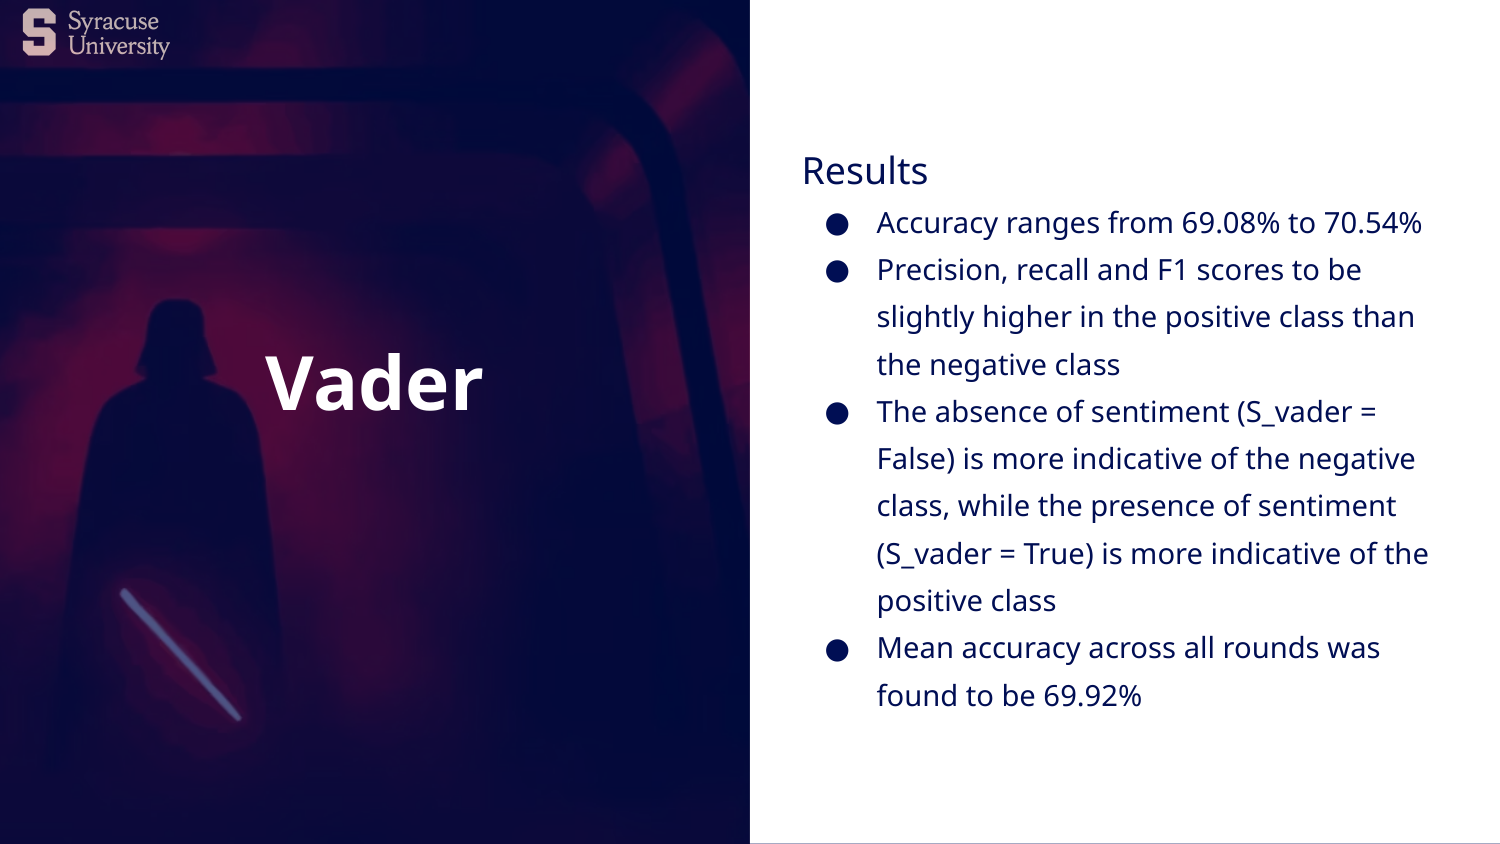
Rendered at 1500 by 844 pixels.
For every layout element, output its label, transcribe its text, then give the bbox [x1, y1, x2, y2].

picture [0, 0, 751, 844]
list Results Accuracy ranges from 69.08% to 70.54% Precision, recall and F1 scores to be slightly higher in the positive class than the negative class The absence of sentiment (S_vader = False) is more indicative of the negative class, while the presence of sentiment (S_vader = True) is more indicative of the positive class Mean accuracy across all rounds was found to be 69.92% [786, 36, 1462, 807]
